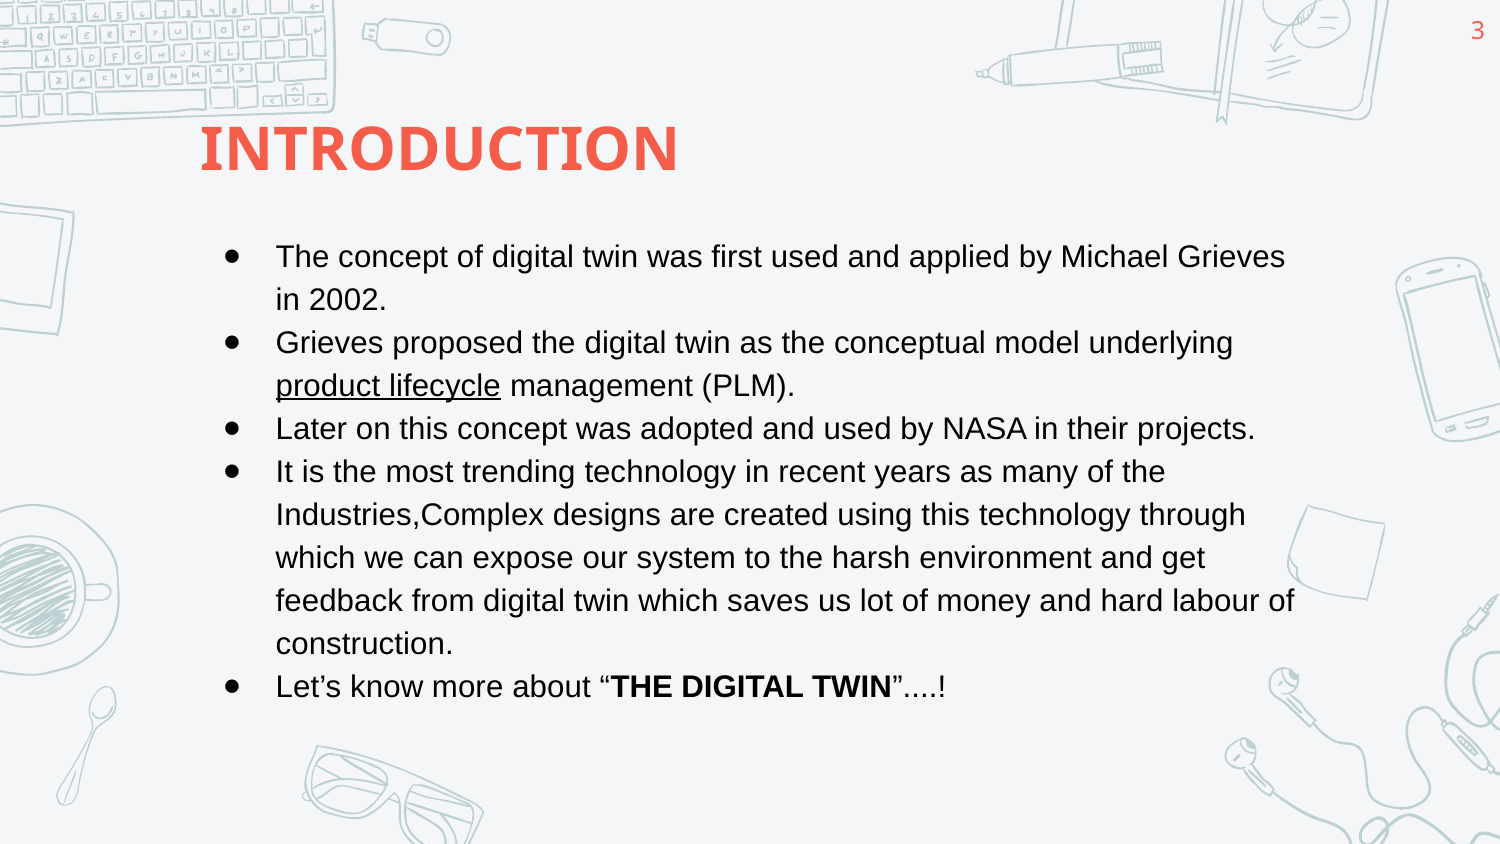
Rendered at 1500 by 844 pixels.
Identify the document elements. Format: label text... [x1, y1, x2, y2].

title INTRODUCTION [185, 102, 1315, 198]
slide_number ‹#› [1435, 0, 1500, 53]
list The concept of digital twin was first used and applied by Michael Grieves in 2002. Grieves proposed the digital twin as the conceptual model underlying product lifecycle management (PLM). Later on this concept was adopted and used by NASA in their projects. It is the most trending technology in recent years as many of the Industries,Complex designs are created using this technology through which we can expose our system to the harsh environment and get feedback from digital twin which saves us lot of money and hard labour of construction. Let’s know more about “THE DIGITAL TWIN”....! [185, 215, 1315, 790]
